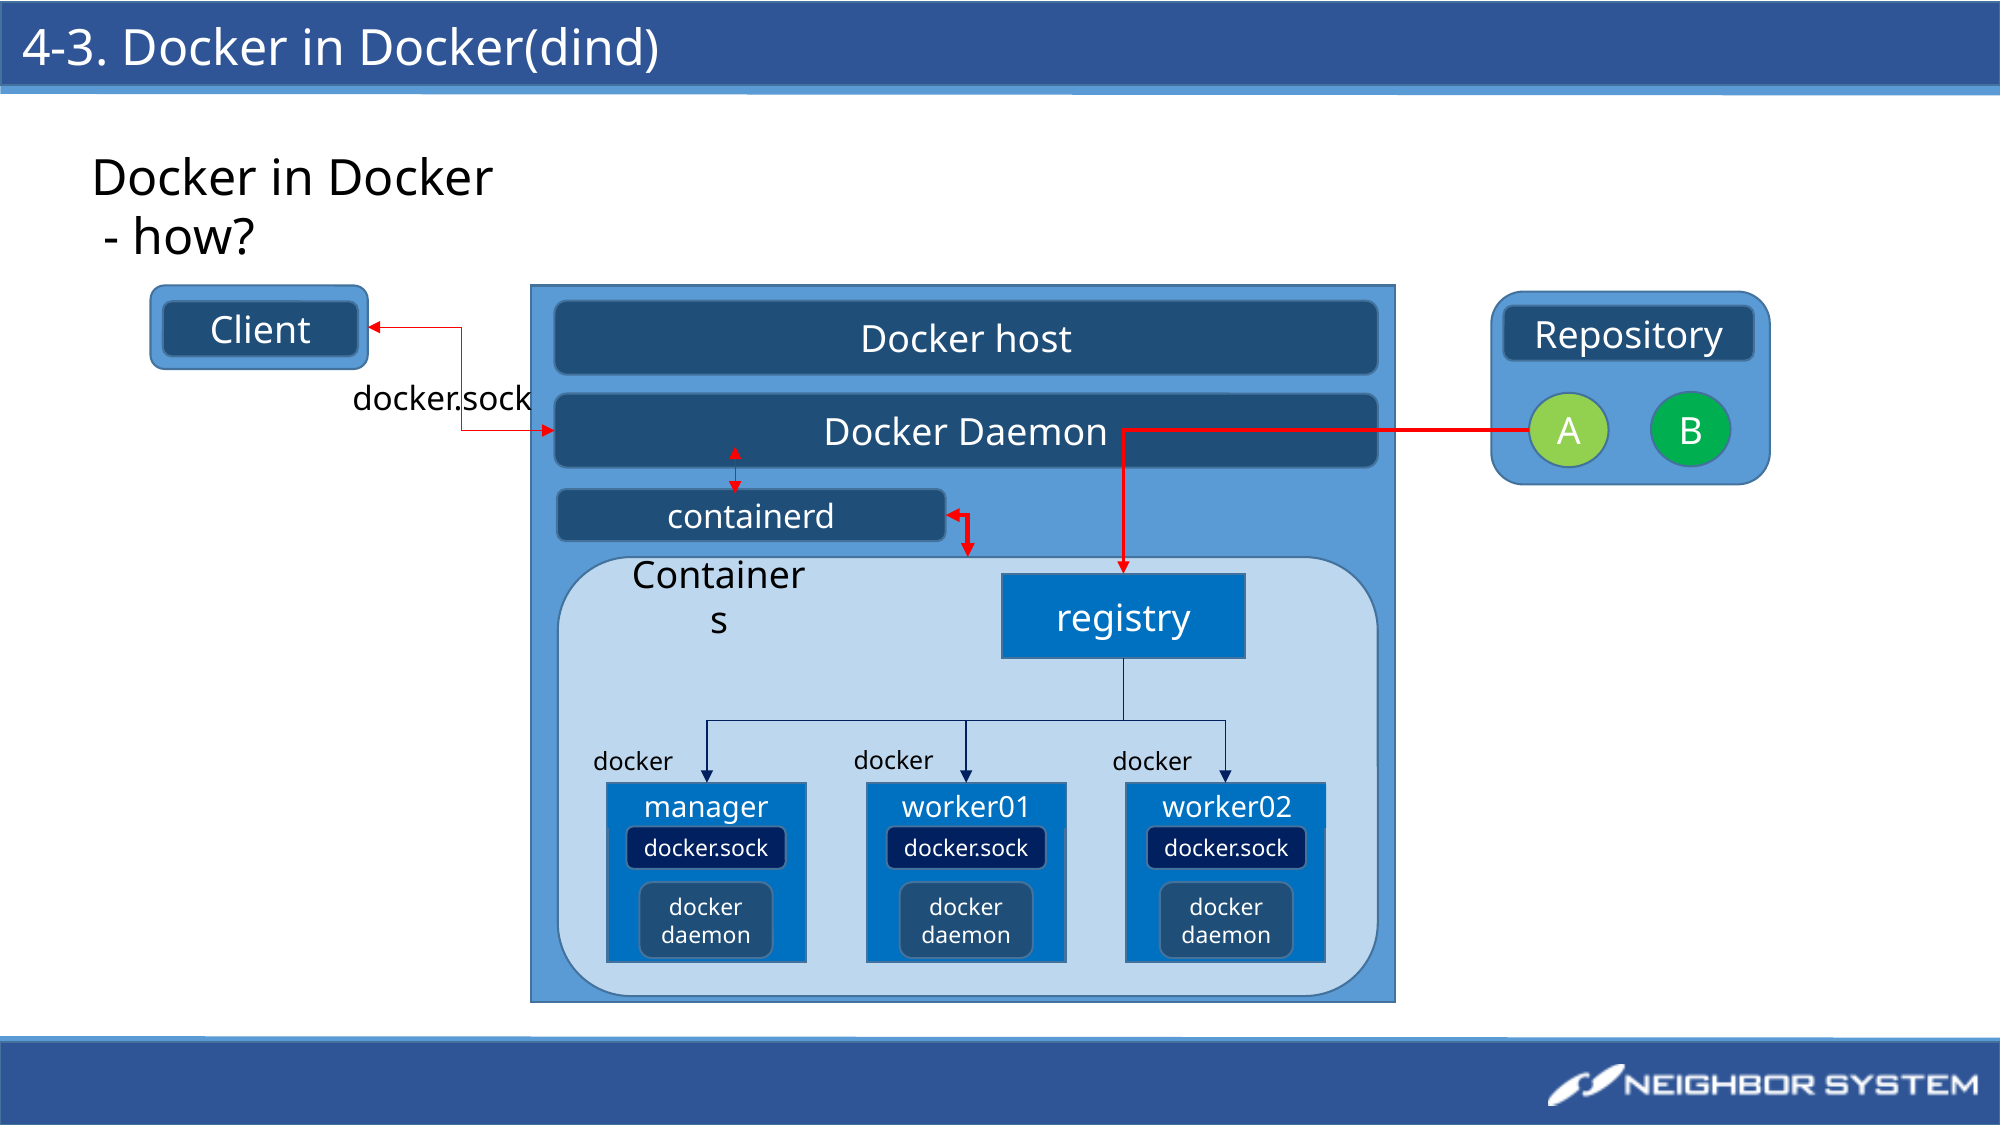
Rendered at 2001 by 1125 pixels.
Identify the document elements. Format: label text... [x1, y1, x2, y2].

text_box Docker host [553, 299, 1379, 376]
text_box Repository [1502, 304, 1755, 362]
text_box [367, 327, 555, 431]
picture [1548, 1064, 2000, 1106]
text_box [1490, 290, 1771, 486]
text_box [853, 512, 978, 929]
text_box [530, 284, 1396, 428]
text_box A [1528, 391, 1610, 469]
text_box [150, 285, 368, 369]
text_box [1123, 430, 1530, 574]
text_box Docker Daemon [553, 392, 1379, 469]
text_box containerd [555, 488, 947, 543]
text_box Docker in Docker - how? [76, 137, 1897, 273]
text_box [0, 1, 2000, 86]
text_box [530, 431, 1396, 1003]
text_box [945, 515, 968, 558]
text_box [982, 641, 1107, 800]
text_box [0, 1043, 2000, 1125]
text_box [1112, 669, 1237, 772]
text_box docker.sock [337, 369, 367, 425]
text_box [557, 557, 1378, 997]
text_box B [1649, 390, 1732, 468]
text_box 4-3. Docker in Docker(dind) [7, 8, 1093, 83]
